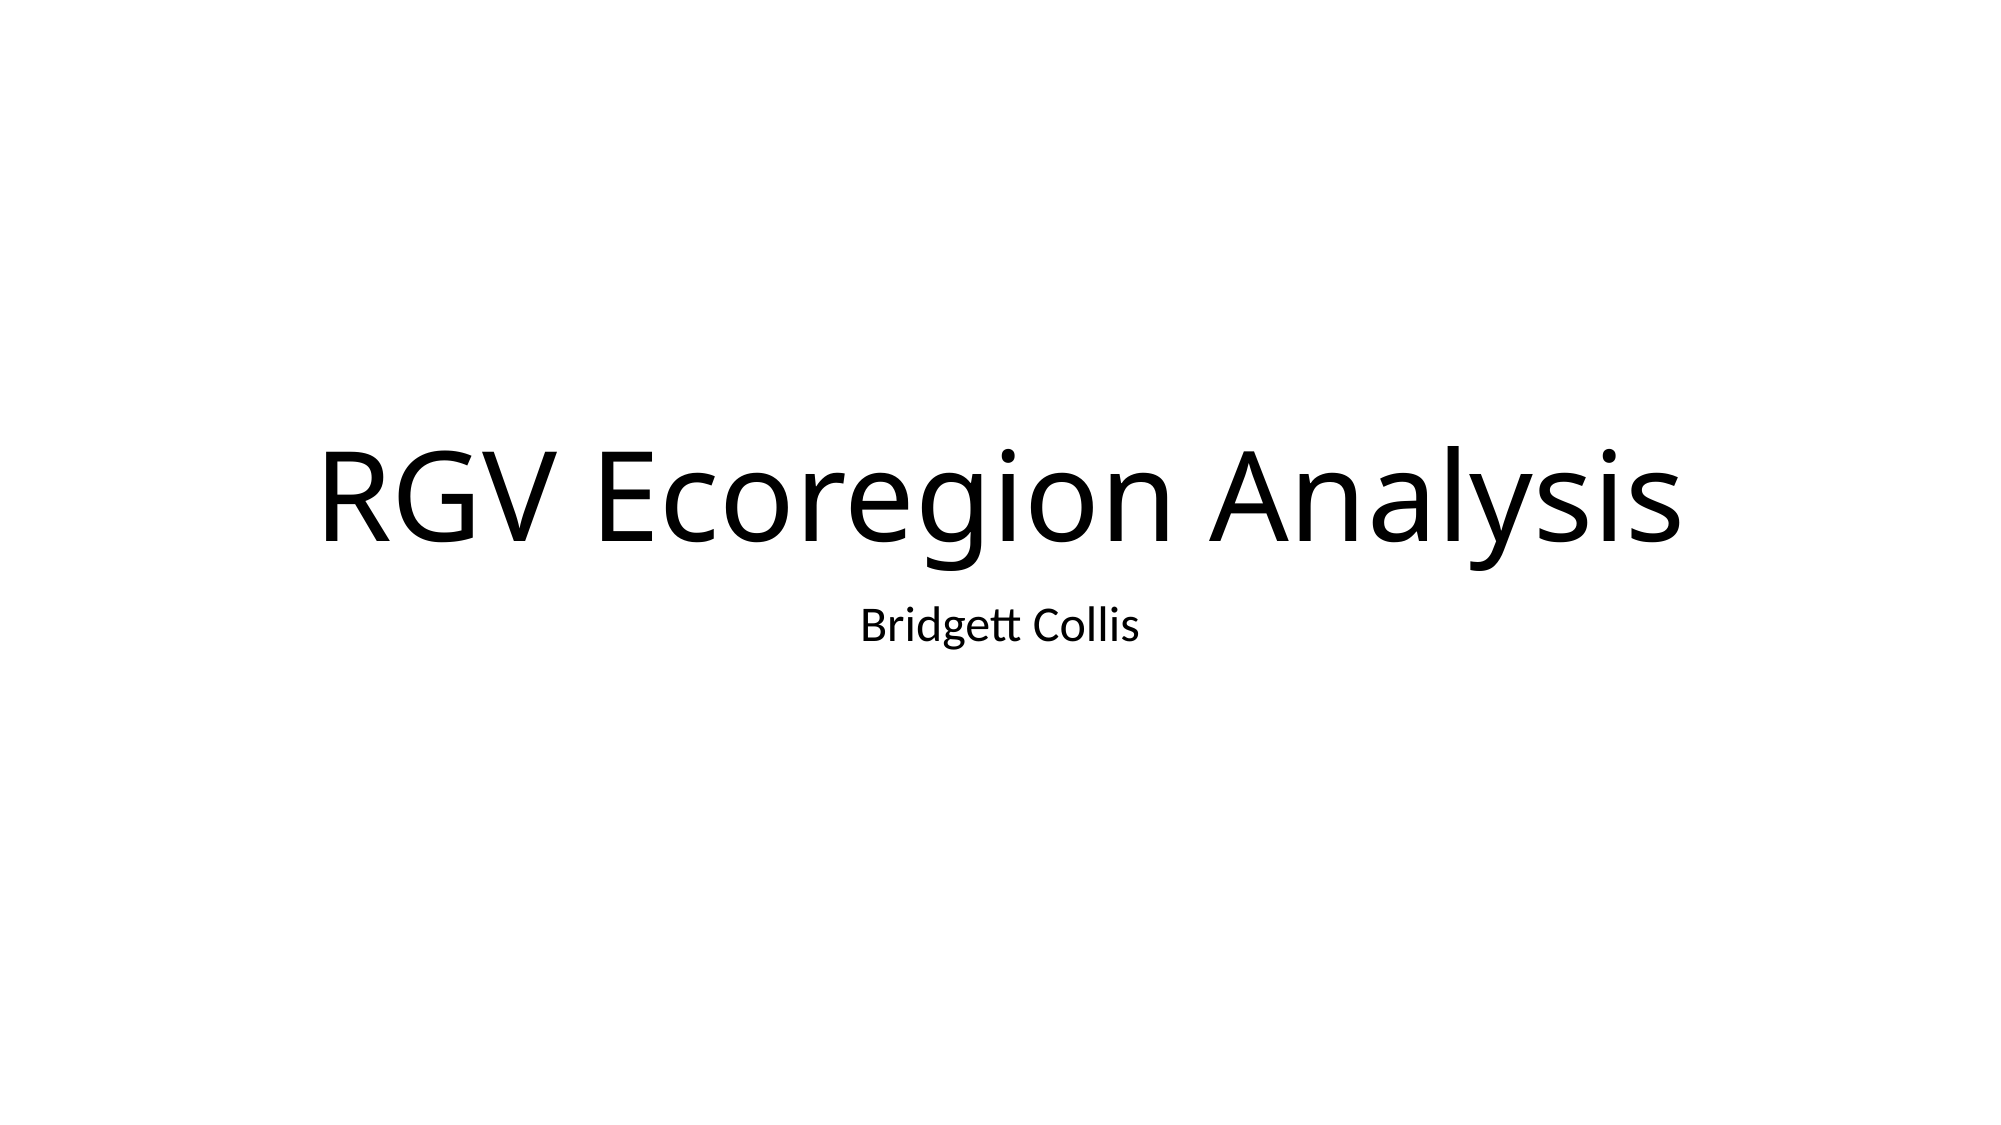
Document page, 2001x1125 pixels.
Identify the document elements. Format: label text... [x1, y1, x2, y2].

title RGV Ecoregion Analysis [249, 184, 1750, 576]
subtitle Bridgett Collis [249, 590, 1750, 863]
